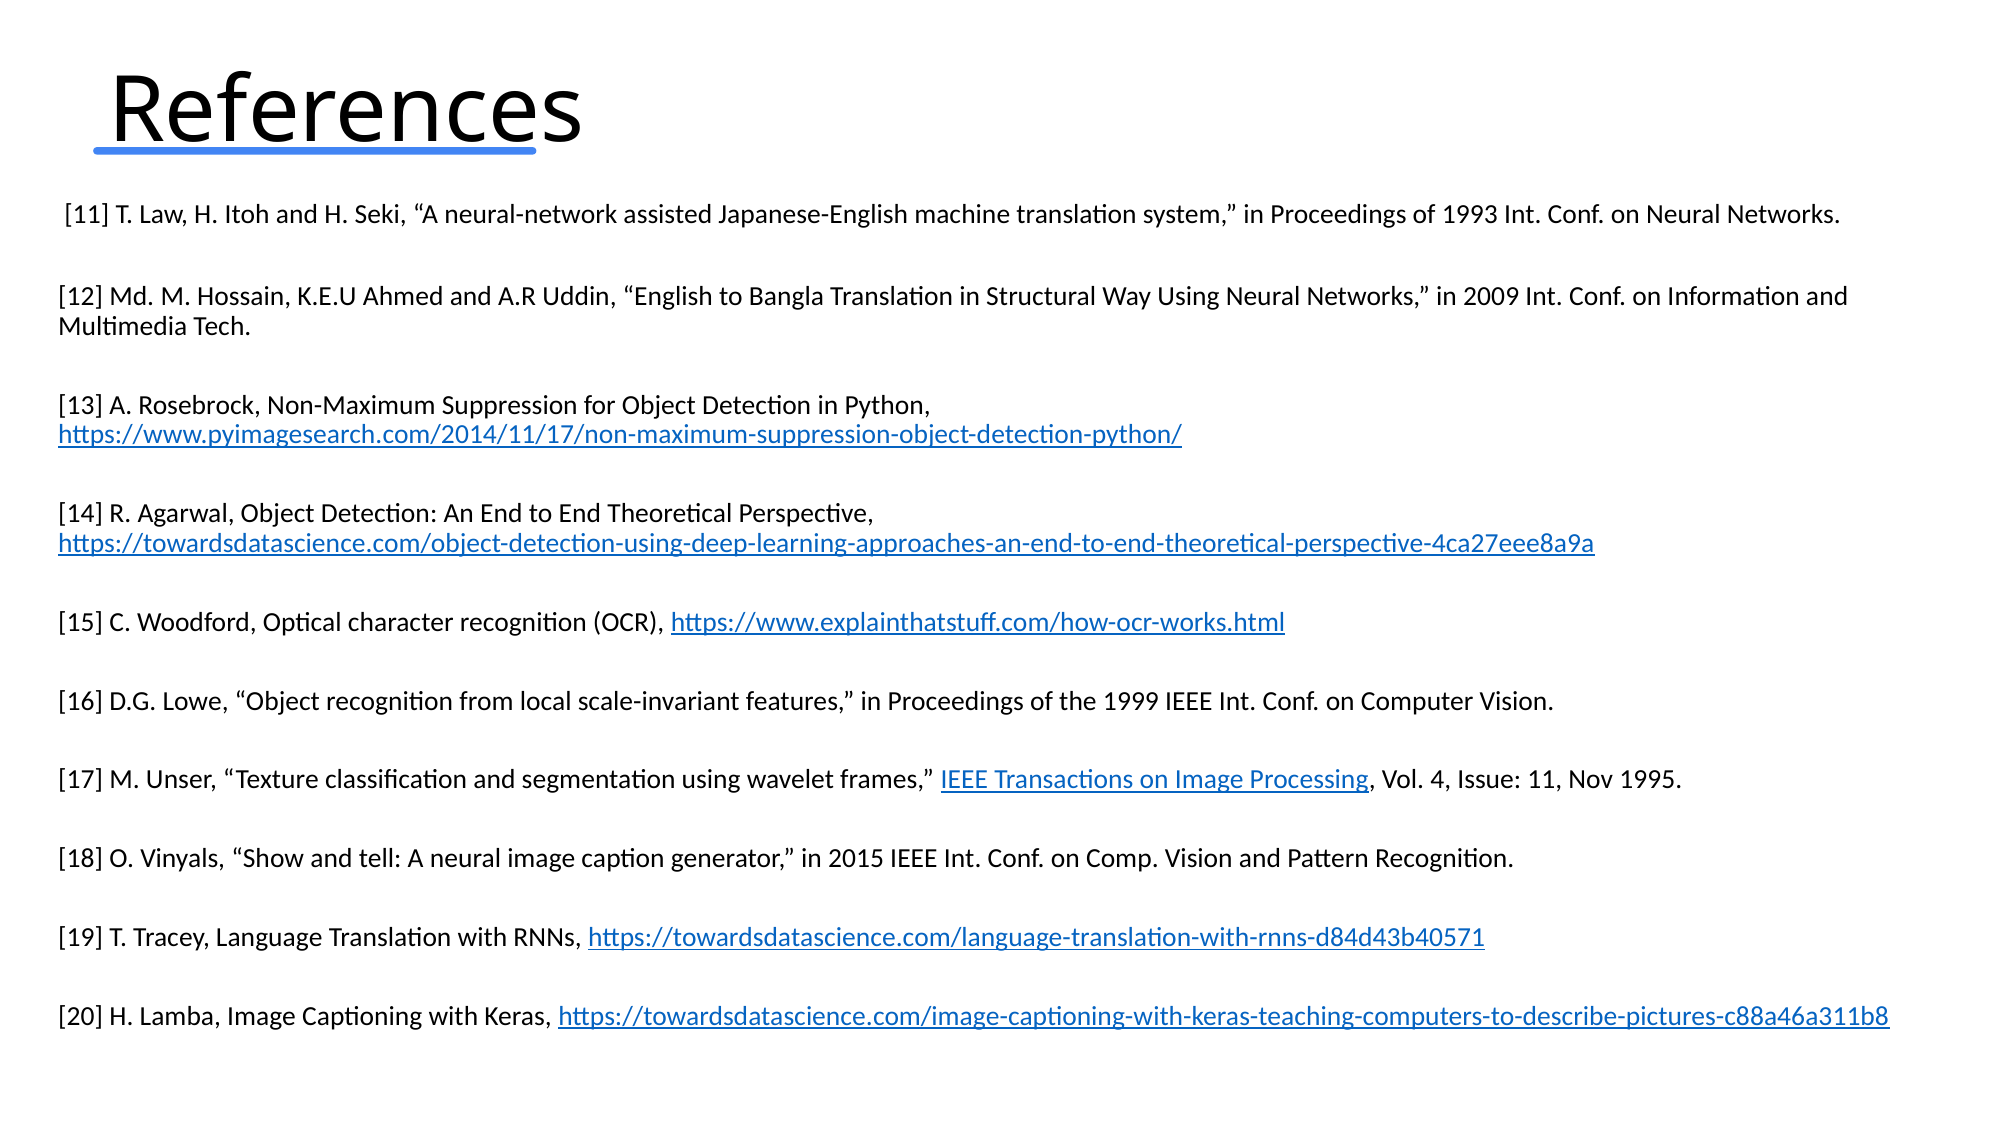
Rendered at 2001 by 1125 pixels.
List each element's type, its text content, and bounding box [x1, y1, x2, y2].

text_box References [93, 25, 1819, 199]
list [11] T. Law, H. Itoh and H. Seki, “A neural-network assisted Japanese-English machine translation system,” in Proceedings of 1993 Int. Conf. on Neural Networks. [12] Md. M. Hossain, K.E.U Ahmed and A.R Uddin, “English to Bangla Translation in Structural Way Using Neural Networks,” in 2009 Int. Conf. on Information and Multimedia Tech. [13] A. Rosebrock, Non-Maximum Suppression for Object Detection in Python, https://www.pyimagesearch.com/2014/11/17/non-maximum-suppression-object-detection-python/ [14] R. Agarwal, Object Detection: An End to End Theoretical Perspective, https://towardsdatascience.com/object-detection-using-deep-learning-approaches-an-end-to-end-theoretical-perspective-4ca27eee8a9a [15] C. Woodford, Optical character recognition (OCR), https://www.explainthatstuff.com/how-ocr-works.html [16] D.G. Lowe, “Object recognition from local scale-invariant features,” in Proceedings of the 1999 IEEE Int. Conf. on Computer Vision. [17] M. Unser, “Texture classification and segmentation using wavelet frames,” IEEE Transactions on Image Processing, Vol. 4, Issue: 11, Nov 1995. [18] O. Vinyals, “Show and tell: A neural image caption generator,” in 2015 IEEE Int. Conf. on Comp. Vision and Pattern Recognition. [19] T. Tracey, Language Translation with RNNs, https://towardsdatascience.com/language-translation-with-rnns-d84d43b40571 [20] H. Lamba, Image Captioning with Keras, https://towardsdatascience.com/image-captioning-with-keras-teaching-computers-to-describe-pictures-c88a46a311b8 [43, 192, 1910, 1050]
text_box [93, 147, 537, 155]
